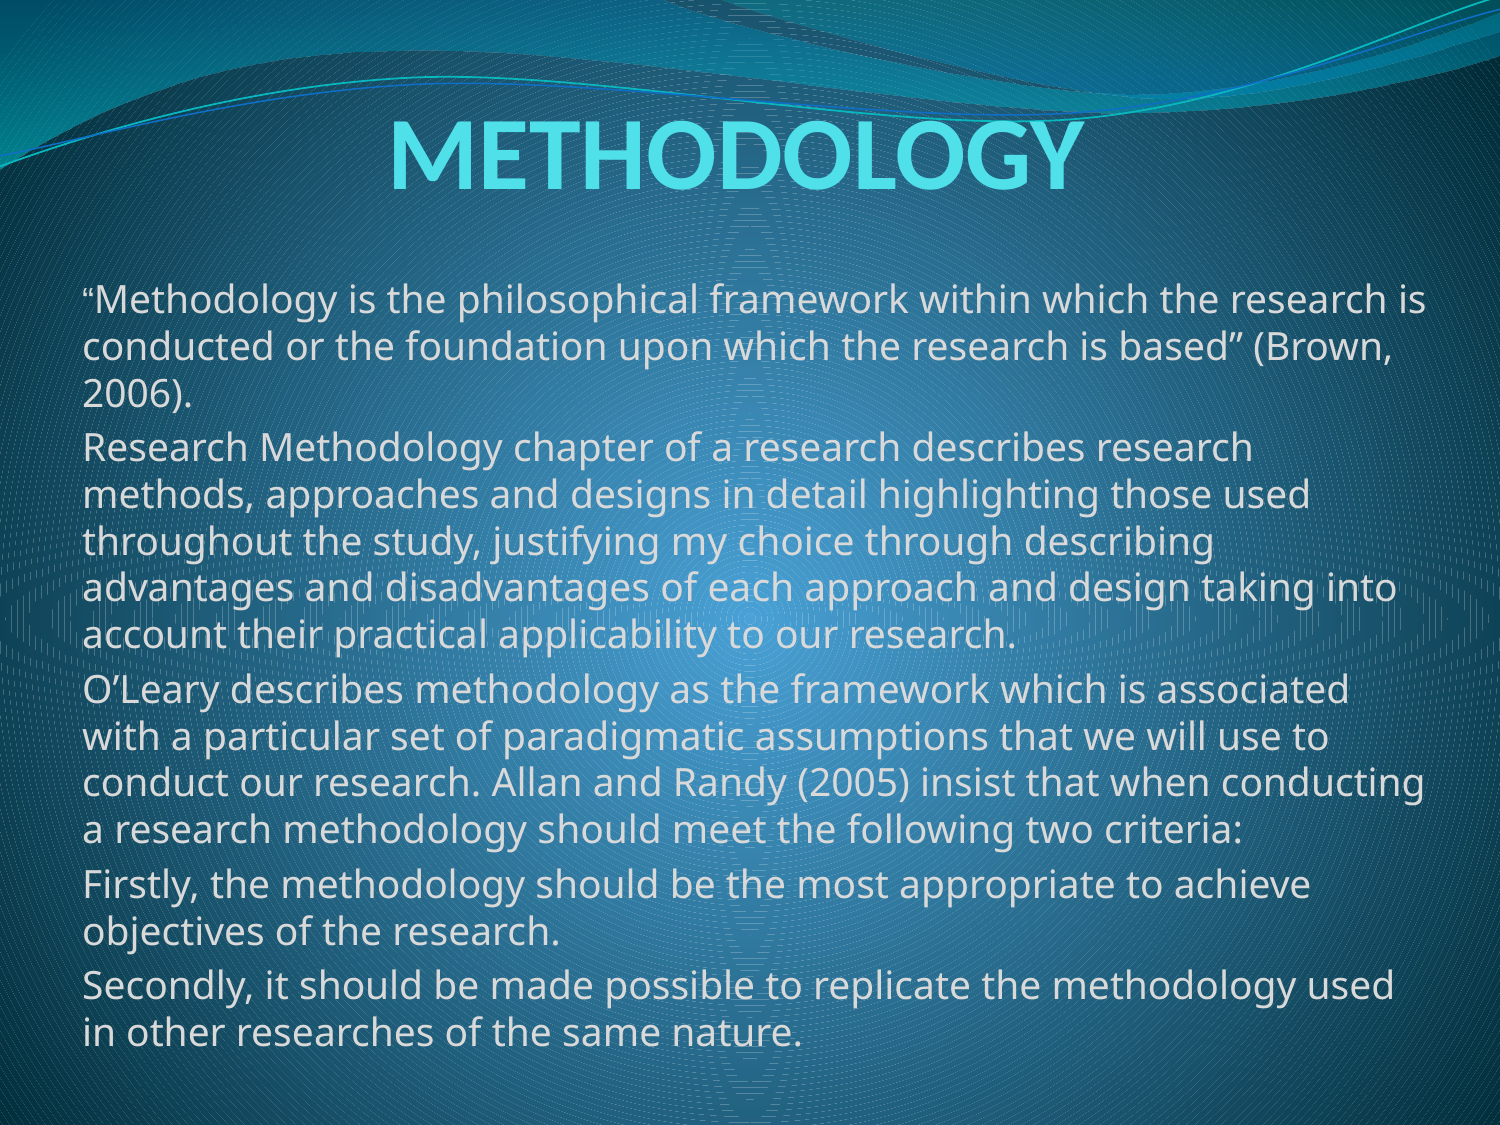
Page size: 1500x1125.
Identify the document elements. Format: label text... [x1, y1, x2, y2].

subtitle “Methodology is the philosophical framework within which the research is conducted or the foundation upon which the research is based” (Brown, 2006). Research Methodology chapter of a research describes research methods, approaches and designs in detail highlighting those used throughout the study, justifying my choice through describing advantages and disadvantages of each approach and design taking into account their practical applicability to our research. O’Leary describes methodology as the framework which is associated with a particular set of paradigmatic assumptions that we will use to conduct our research. Allan and Randy (2005) insist that when conducting a research methodology should meet the following two criteria: Firstly, the methodology should be the most appropriate to achieve objectives of the research. Secondly, it should be made possible to replicate the methodology used in other researches of the same nature. [82, 267, 1437, 1090]
title METHODOLOGY [82, 35, 1395, 211]
